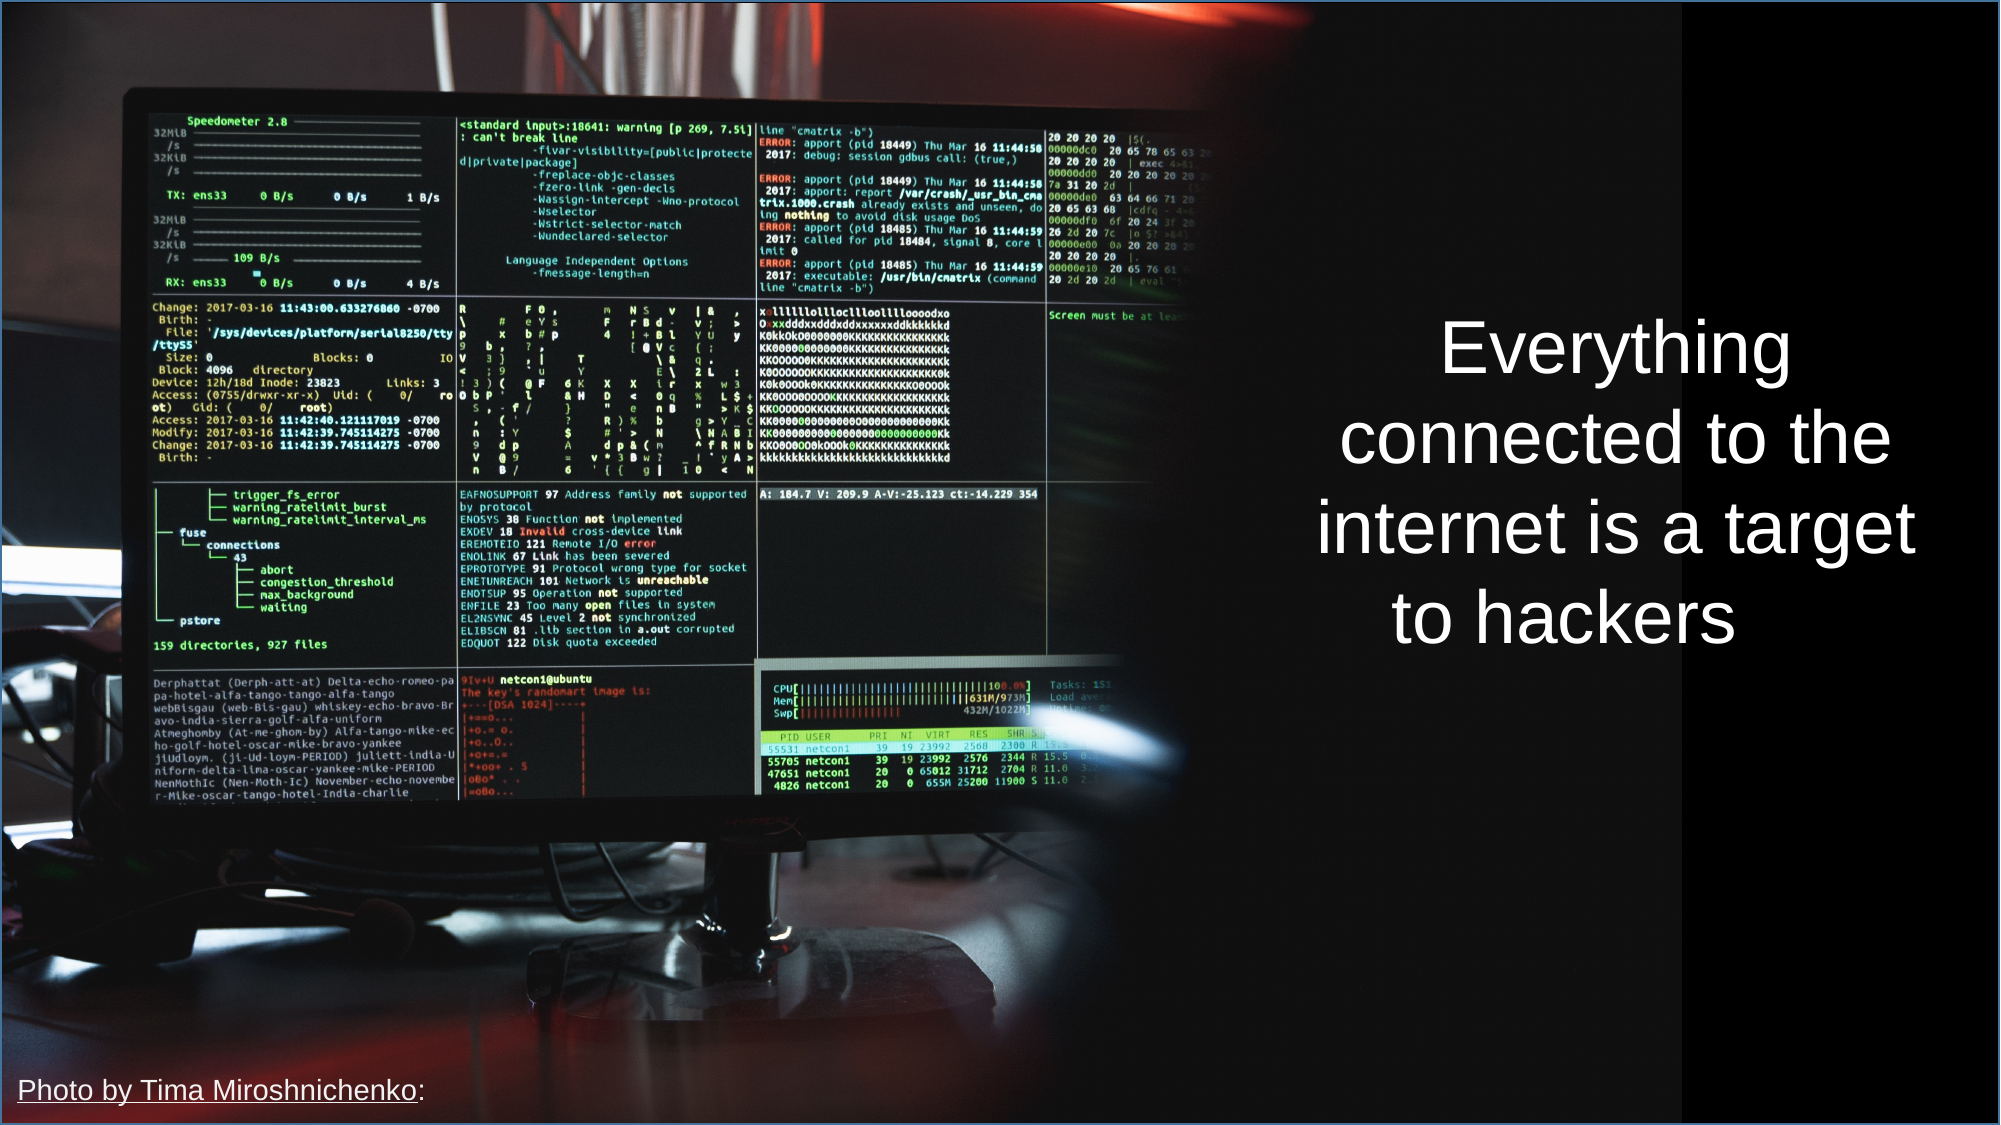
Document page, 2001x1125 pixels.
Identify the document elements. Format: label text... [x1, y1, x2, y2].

text_box [0, 0, 2000, 1125]
picture [2, 3, 1682, 1123]
text_box Everything connected to the internet is a target to hackers [1685, 290, 1940, 666]
